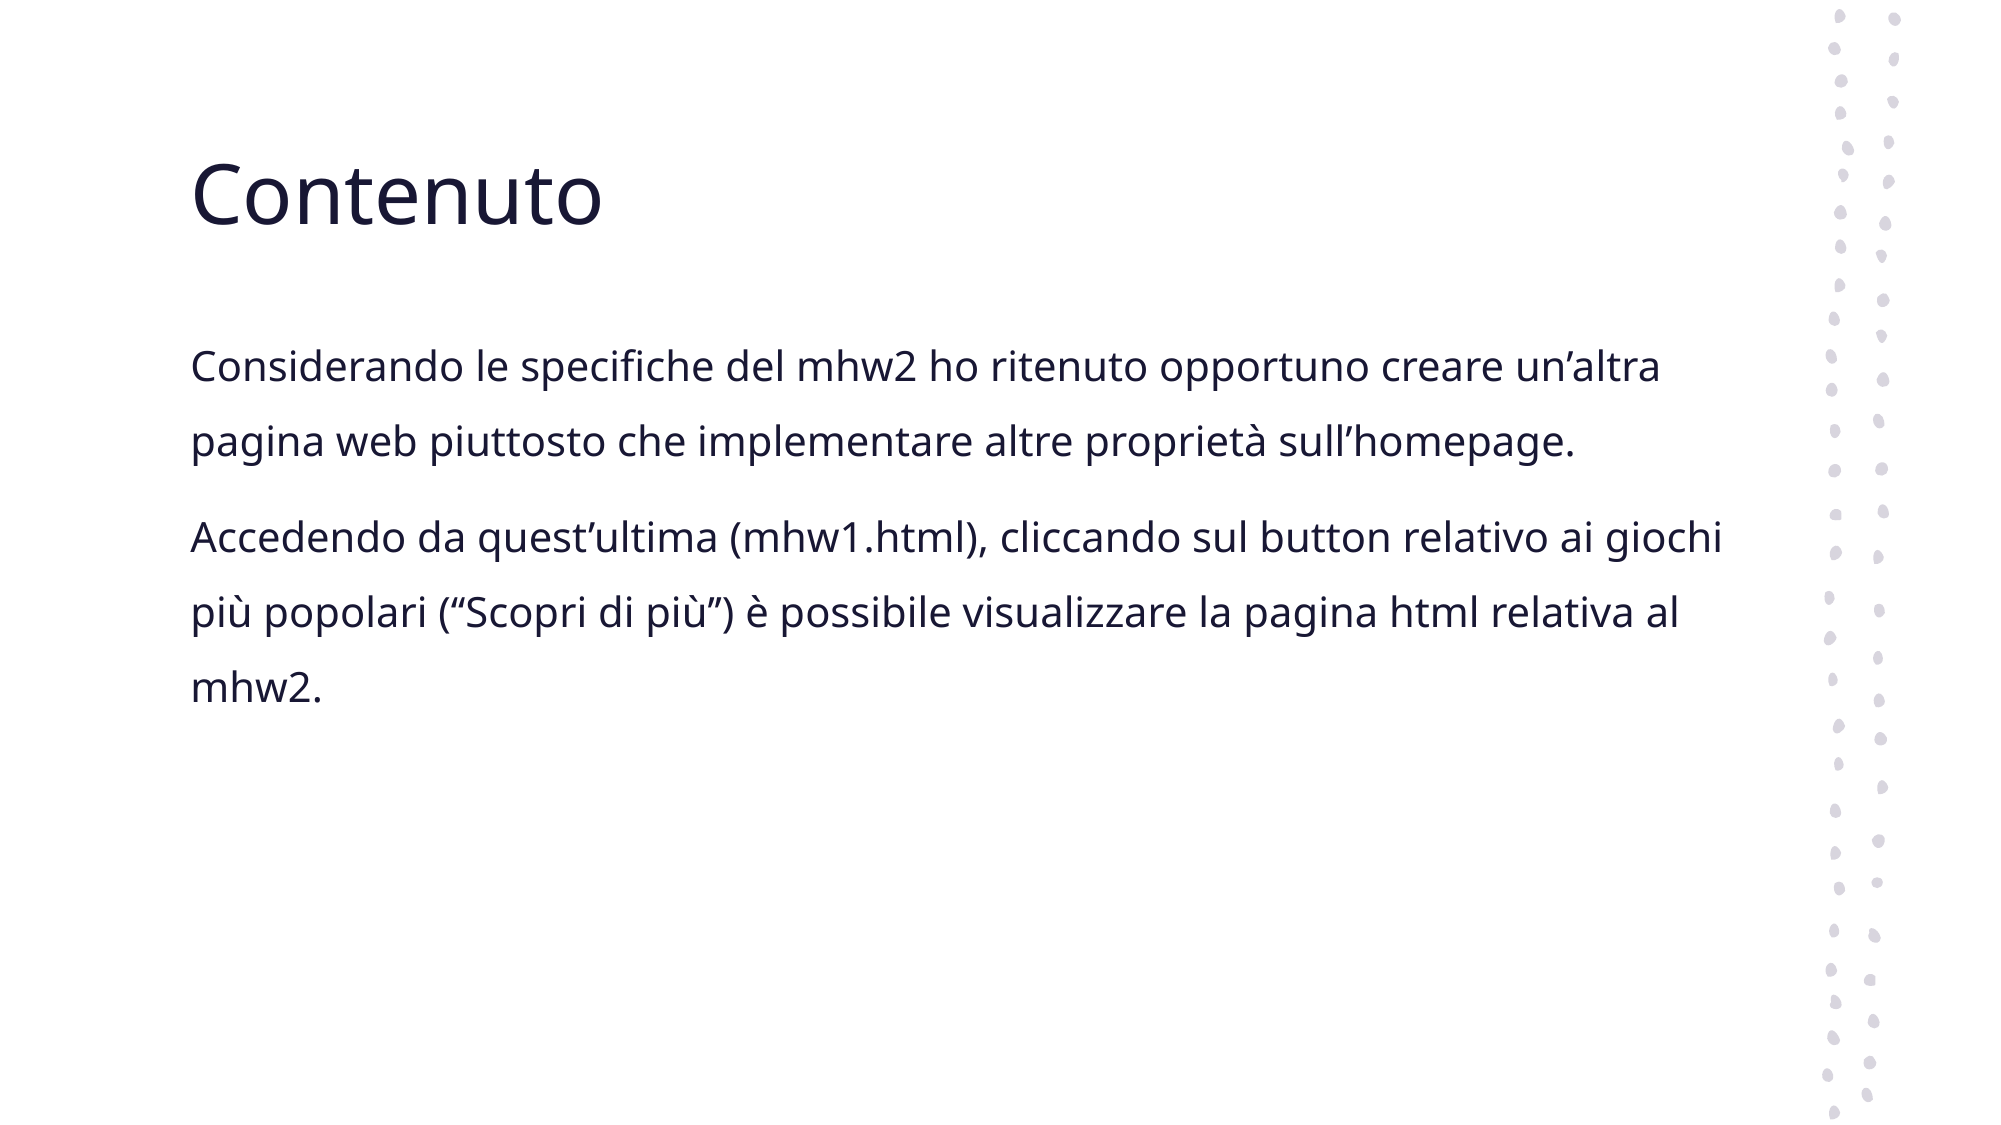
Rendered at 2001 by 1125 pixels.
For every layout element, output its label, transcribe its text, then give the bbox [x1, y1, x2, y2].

list Considerando le specifiche del mhw2 ho ritenuto opportuno creare un’altra pagina web piuttosto che implementare altre proprietà sull’homepage. Accedendo da quest’ultima (mhw1.html), cliccando sul button relativo ai giochi più popolari (‘‘Scopri di più’’) è possibile visualizzare la pagina html relativa al mhw2. [175, 307, 1756, 1022]
title Contenuto [175, 82, 1756, 300]
